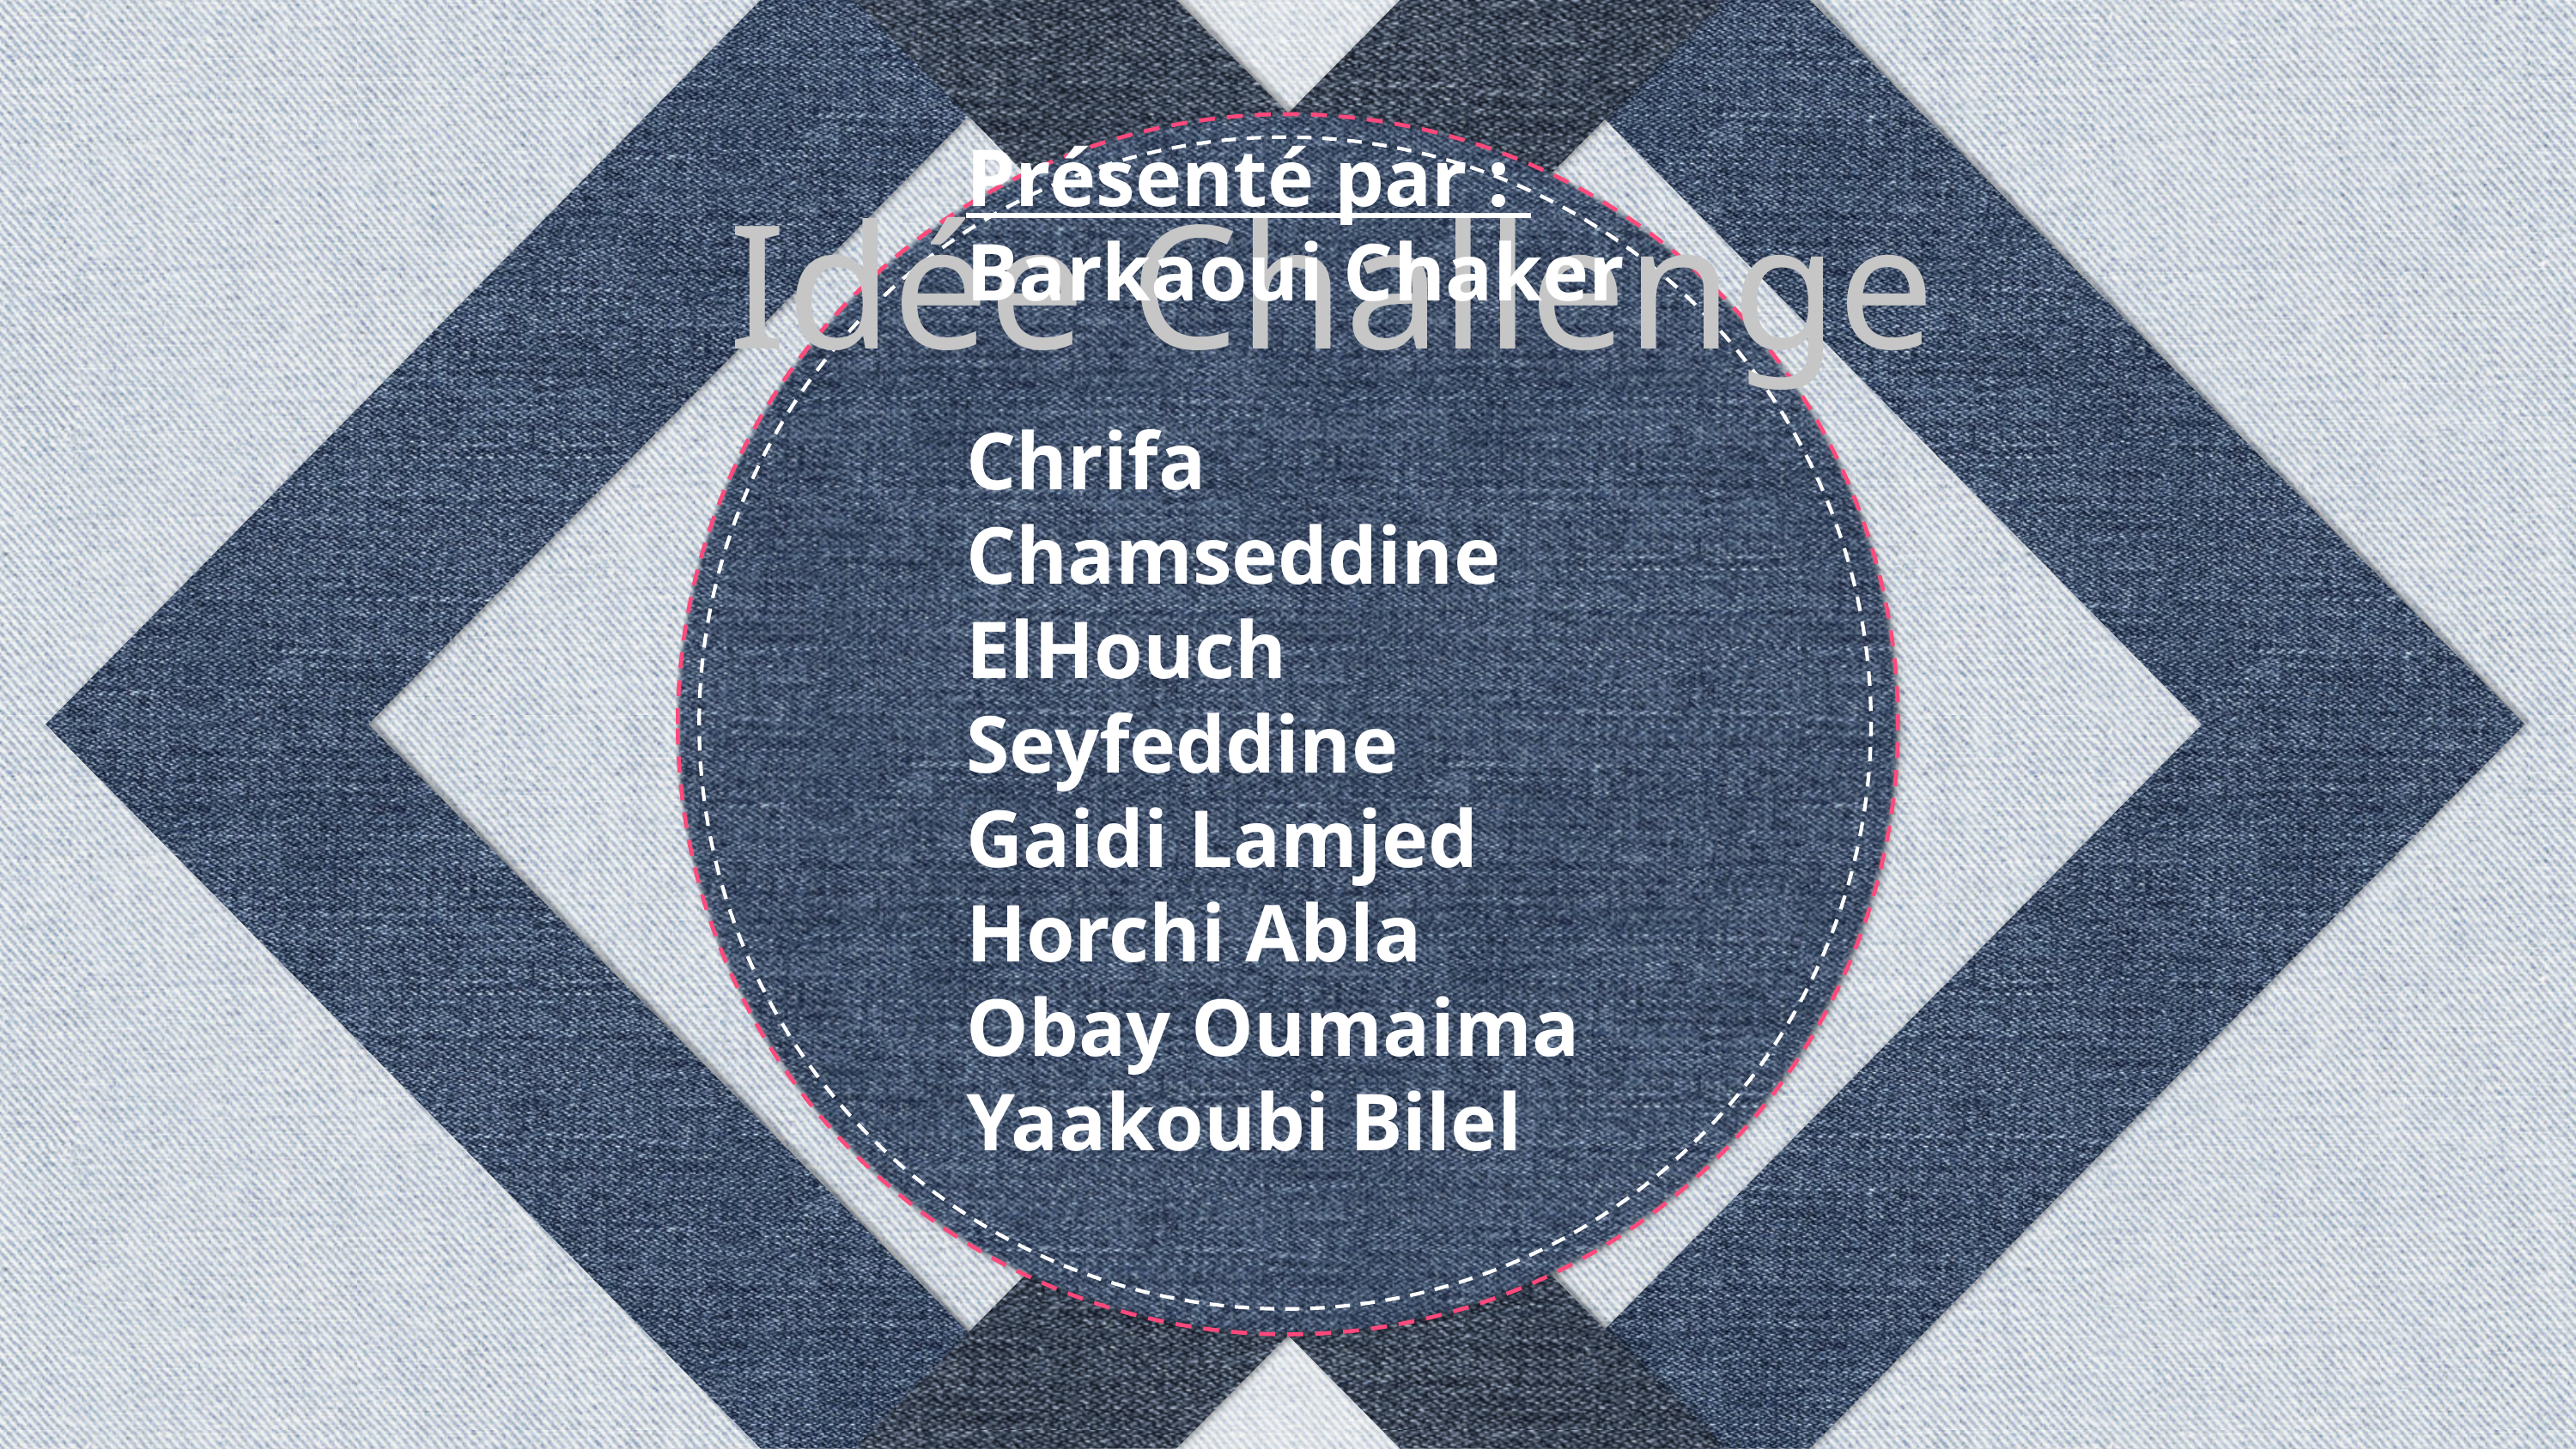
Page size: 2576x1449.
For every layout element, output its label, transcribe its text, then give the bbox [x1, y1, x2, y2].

picture [0, 0, 2576, 1449]
list Idée Challenge [306, 59, 2359, 396]
list Présenté par : Barkaoui Chaker Chrifa Chamseddine ElHouch Seyfeddine Gaidi Lamjed Horchi Abla Obay Oumaima Yaakoubi Bilel [943, 483, 1739, 1179]
